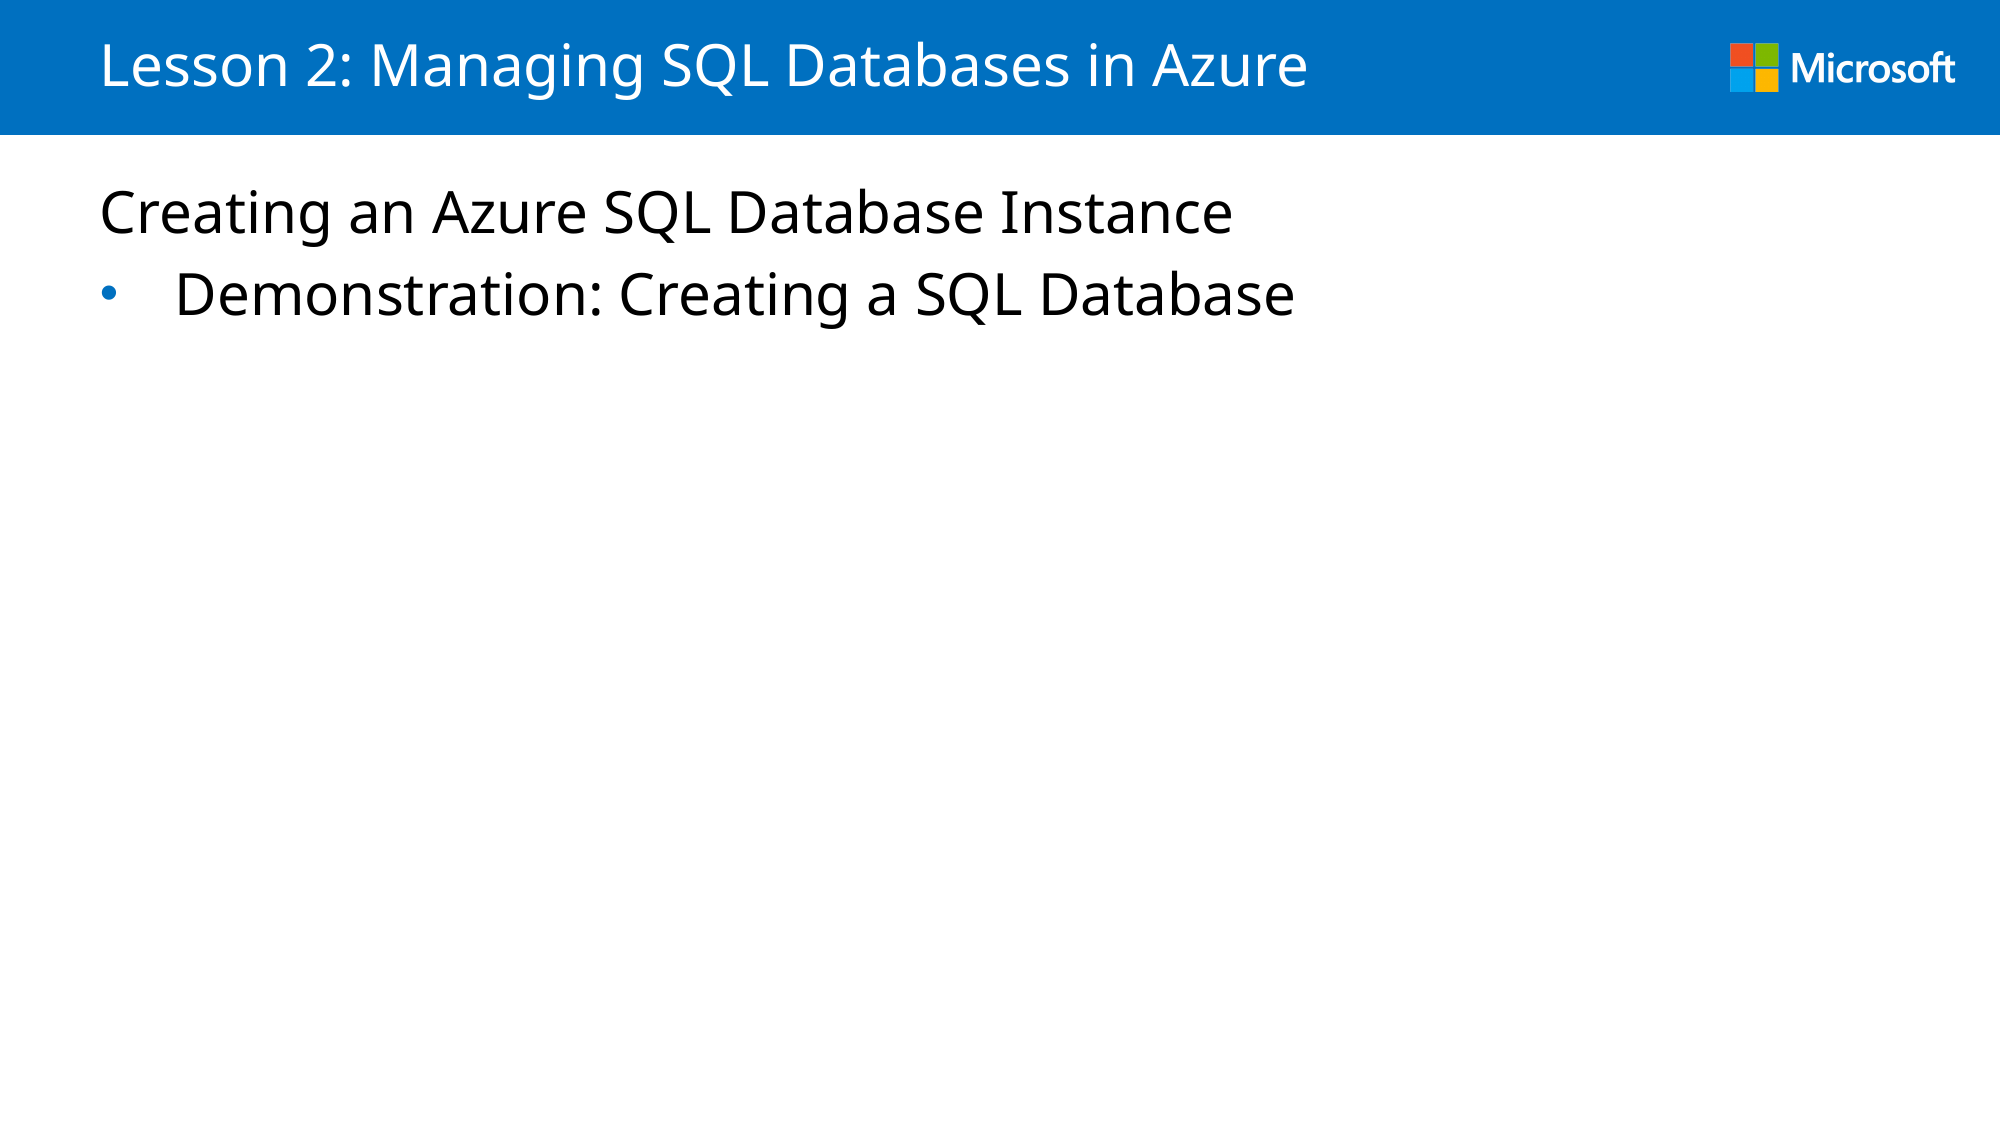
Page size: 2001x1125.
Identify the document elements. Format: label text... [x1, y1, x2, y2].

picture [1901, 14, 1986, 121]
list Creating an Azure SQL Database Instance Demonstration: Creating a SQL Database [99, 174, 1901, 1013]
title Lesson 2: Managing SQL Databases in Azure [99, 0, 1901, 136]
